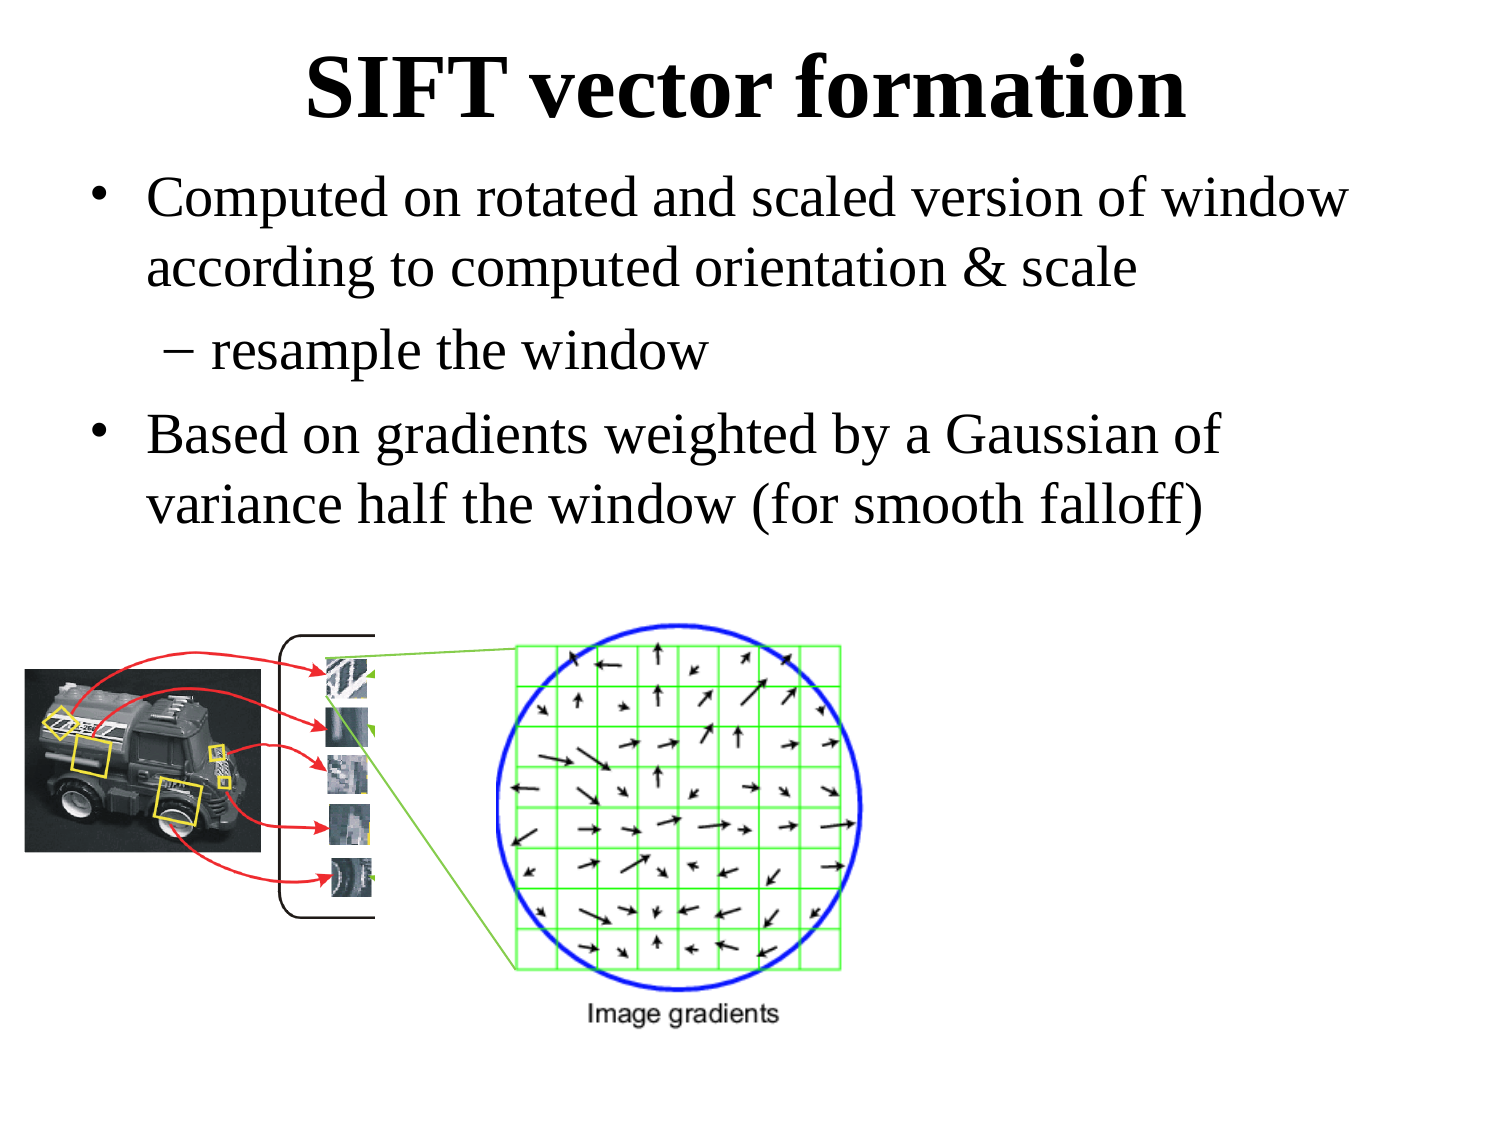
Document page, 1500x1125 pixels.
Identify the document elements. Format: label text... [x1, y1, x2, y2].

title SIFT vector formation [112, 0, 1388, 149]
picture [495, 610, 878, 1034]
picture [24, 633, 376, 919]
list Computed on rotated and scaled version of window according to computed orientation & scale resample the window Based on gradients weighted by a Gaussian of variance half the window (for smooth falloff) [75, 149, 1450, 575]
